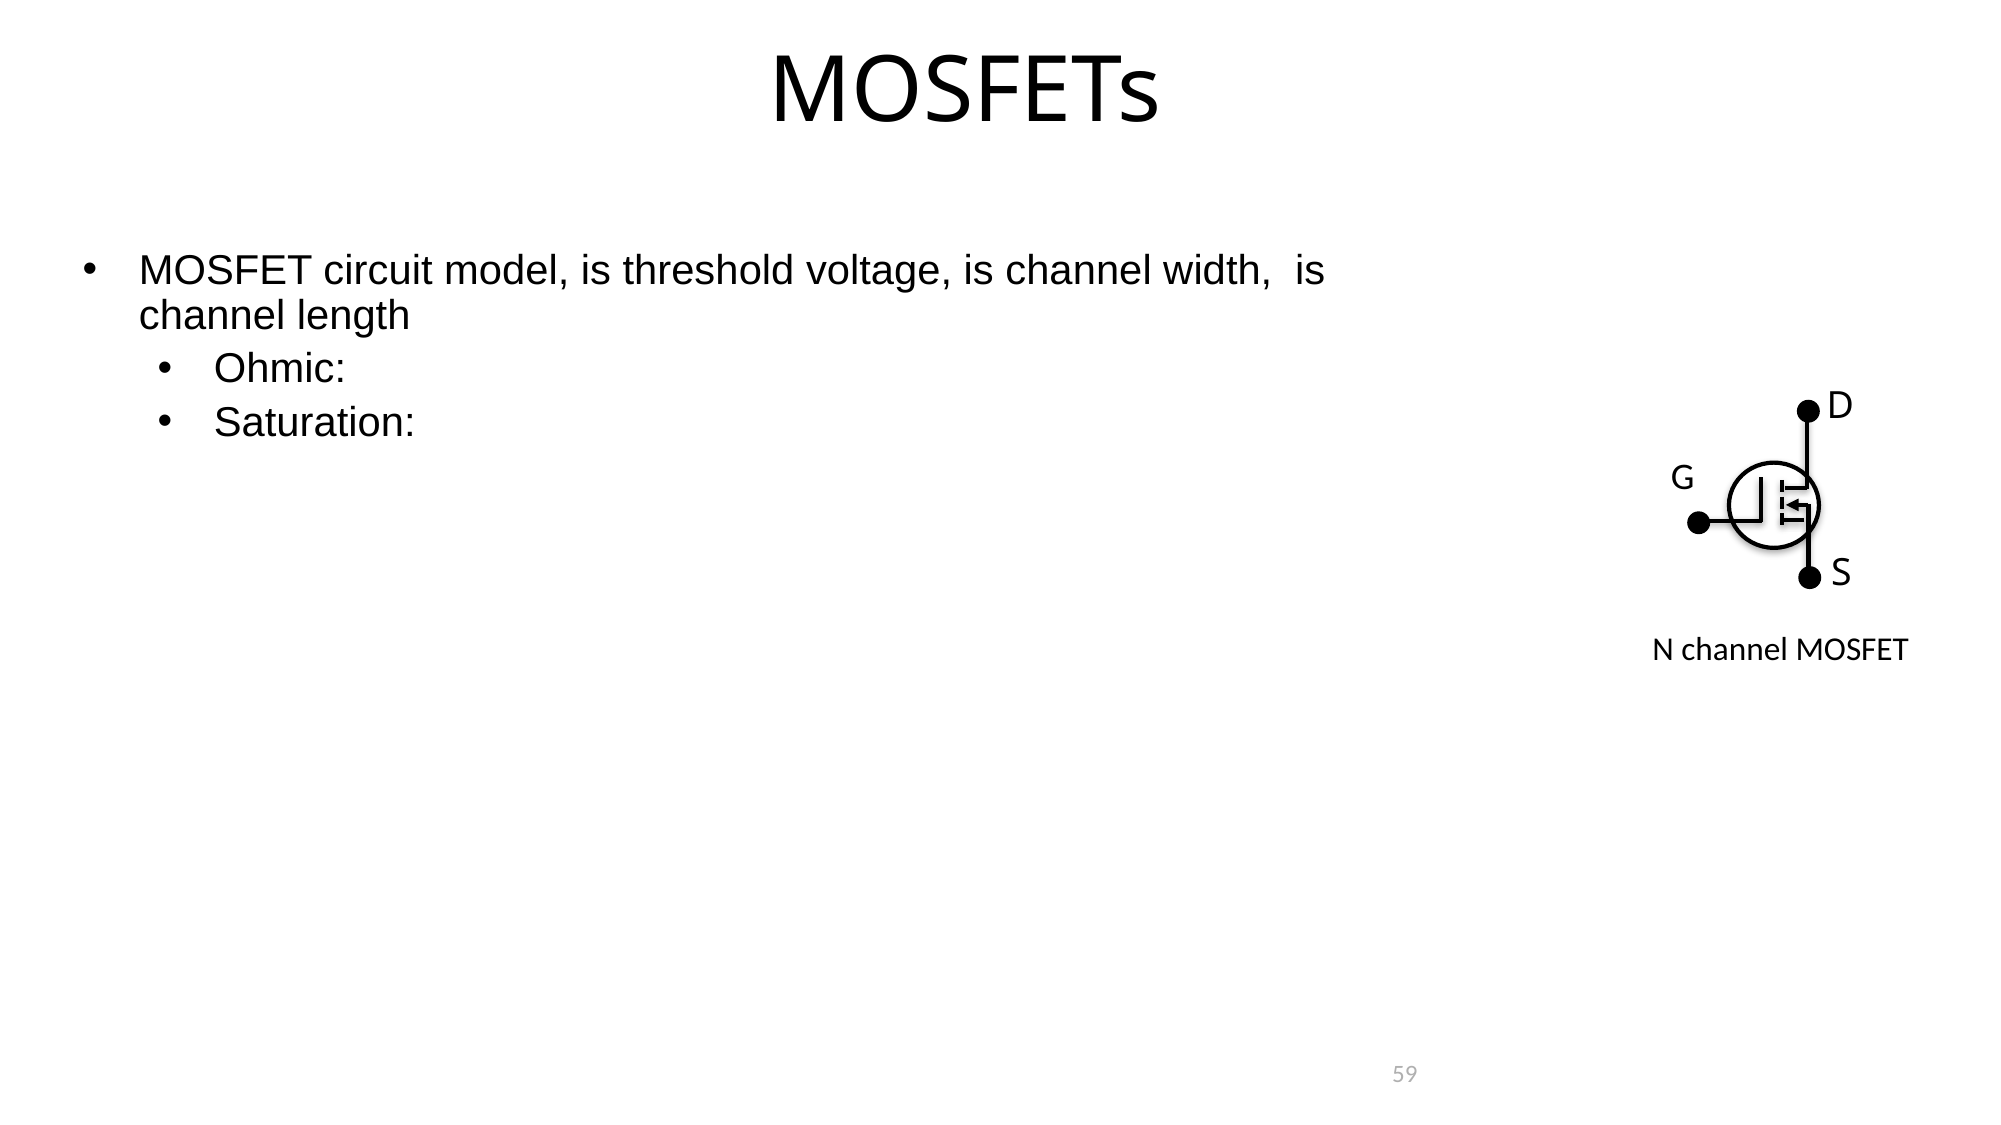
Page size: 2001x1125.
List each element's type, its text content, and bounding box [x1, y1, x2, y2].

slide_number 59 [1074, 738, 1425, 1125]
text_box N channel MOSFET [1637, 620, 1980, 675]
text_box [1663, 373, 1882, 596]
text_box MOSFETs [27, 29, 1882, 140]
